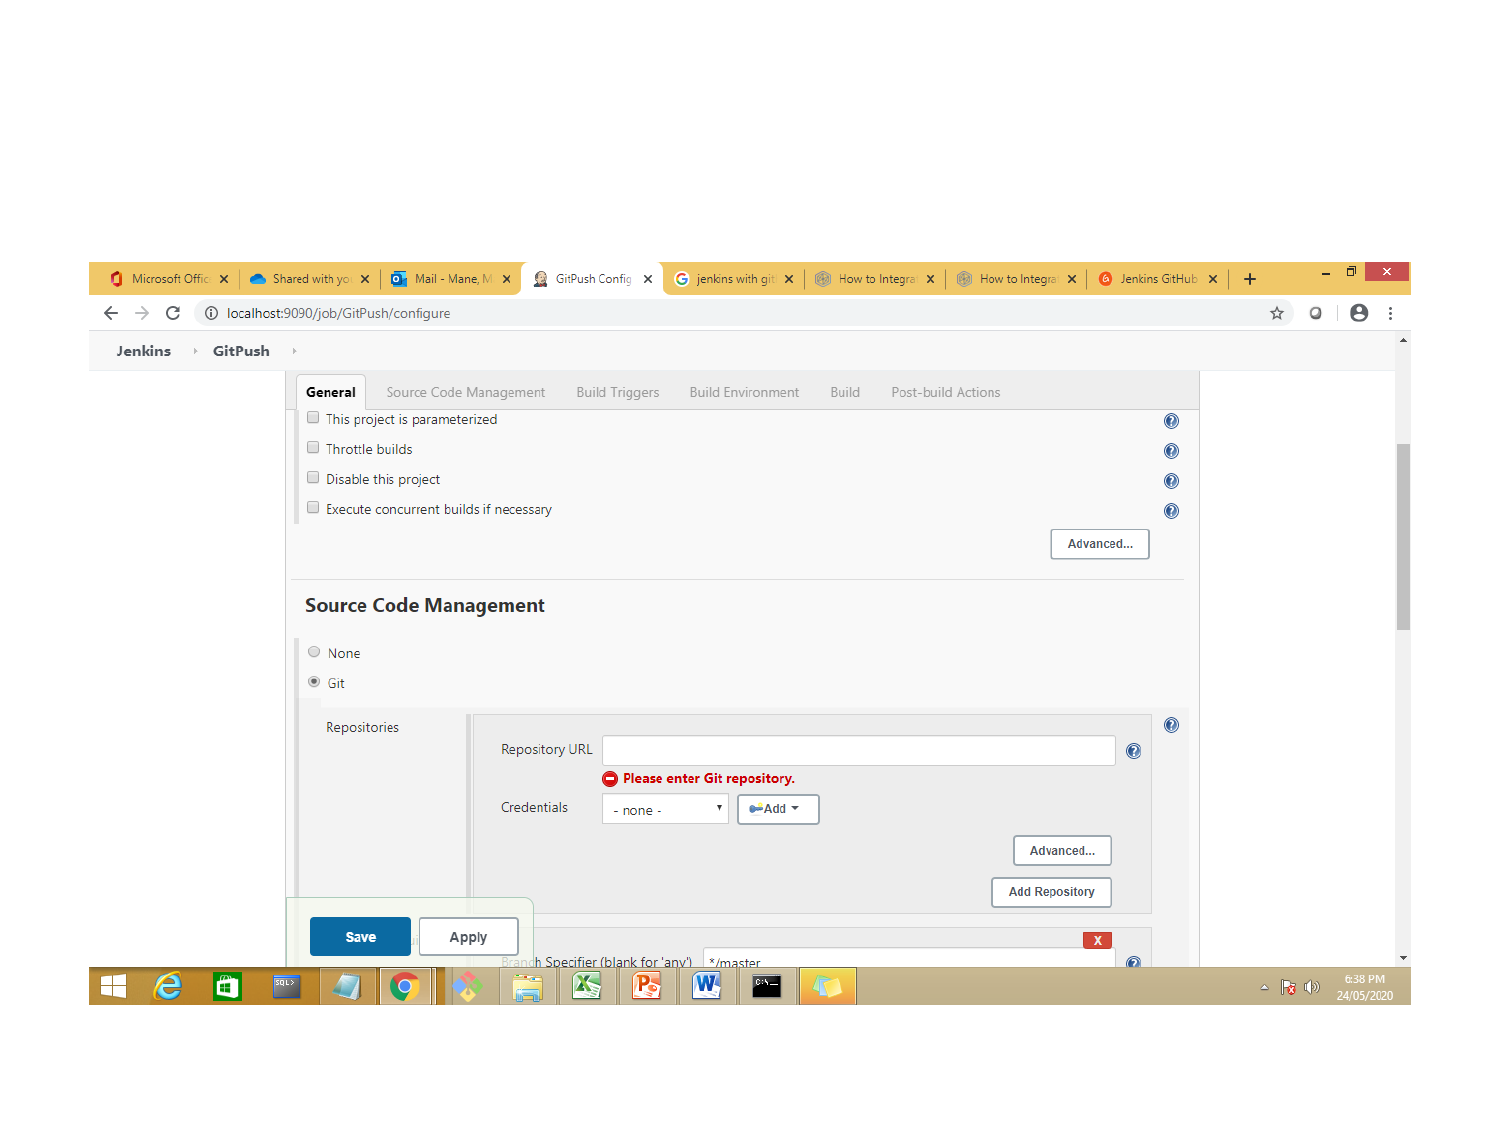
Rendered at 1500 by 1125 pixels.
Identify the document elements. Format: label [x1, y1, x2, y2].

list [89, 262, 1411, 1006]
